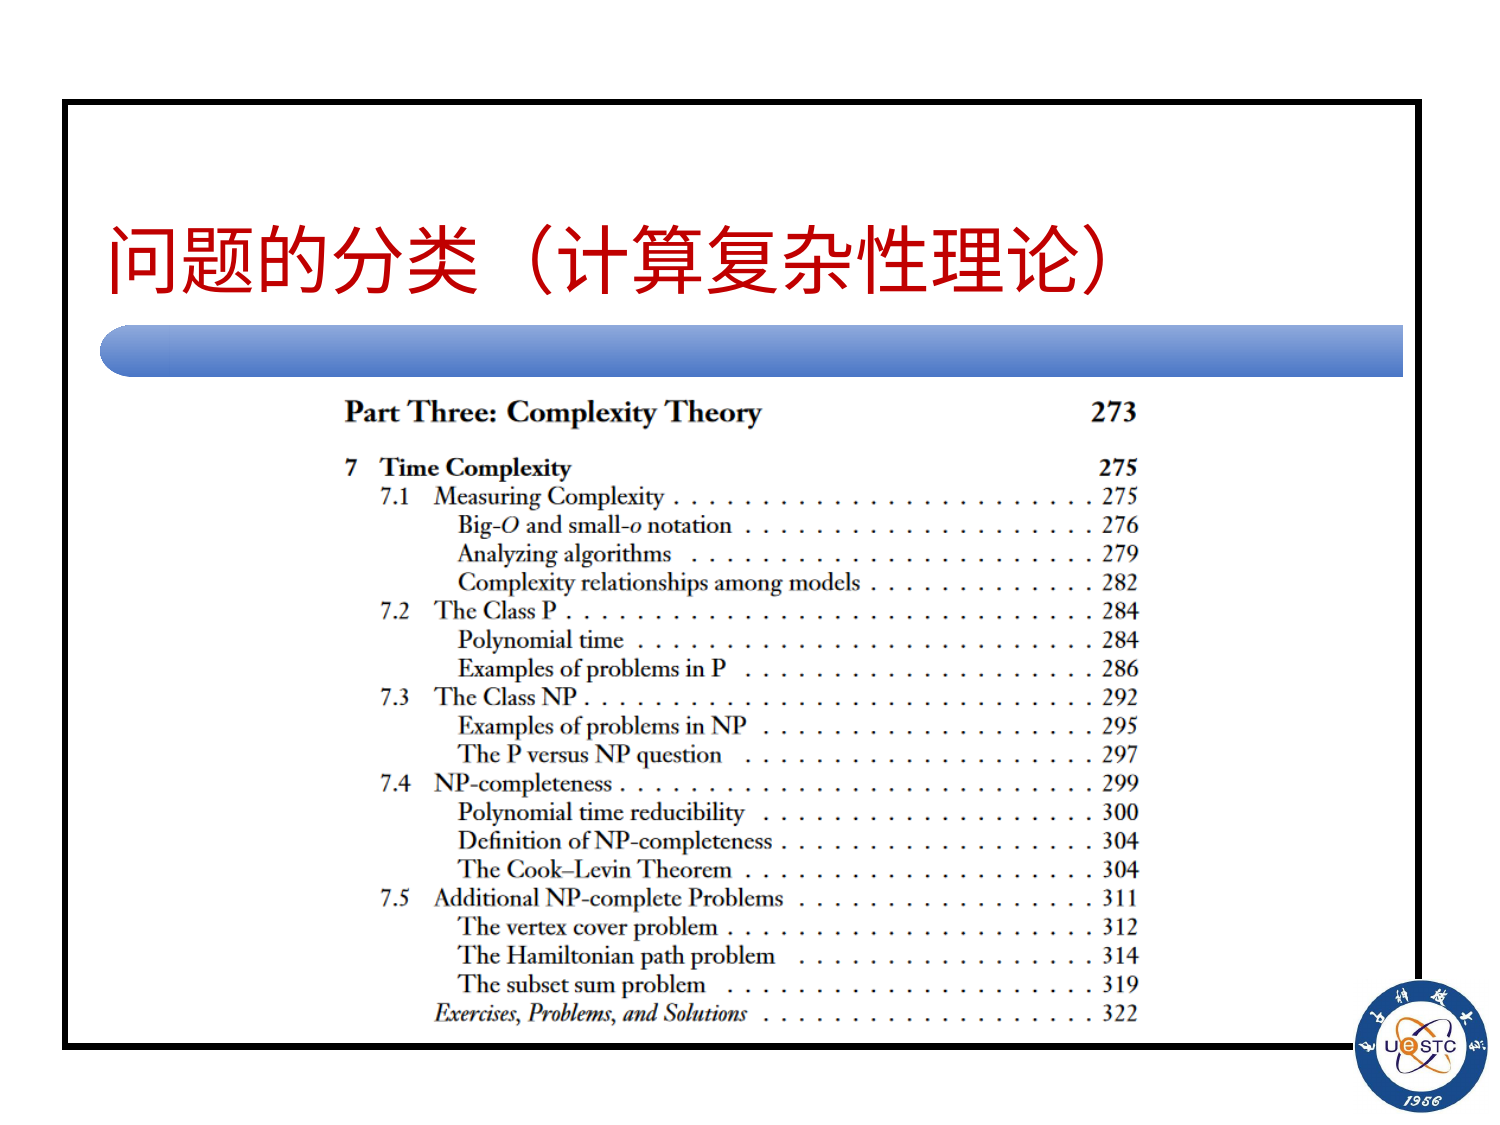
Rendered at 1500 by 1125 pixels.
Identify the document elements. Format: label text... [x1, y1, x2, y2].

title 问题的分类（计算复杂性理论） [90, 125, 1403, 313]
picture [1353, 979, 1489, 1114]
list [318, 387, 1169, 1036]
